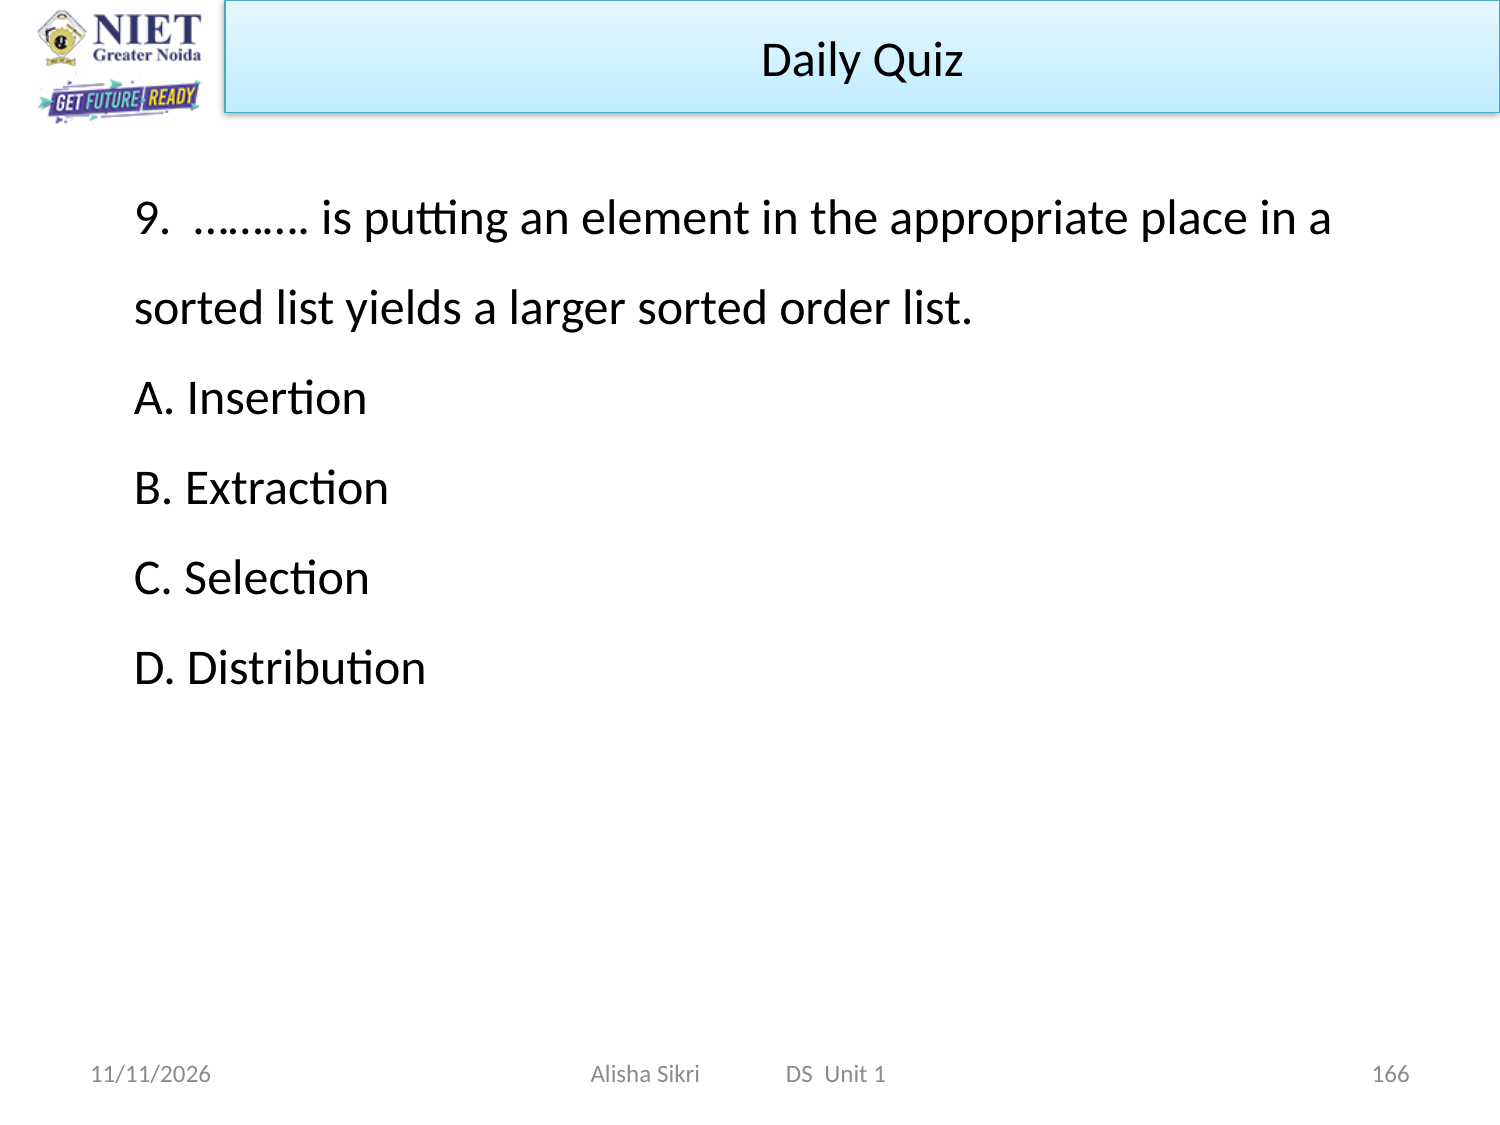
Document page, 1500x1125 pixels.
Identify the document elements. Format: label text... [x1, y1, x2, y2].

footer Alisha Sikri DS Unit 1 [412, 1042, 1074, 1103]
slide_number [75, 1042, 412, 1103]
list 9. ………. is putting an element in the appropriate place in a sorted list yields a larger sorted order list. A. Insertion B. Extraction C. Selection D. Distribution [118, 146, 1376, 1024]
text_box Daily Quiz [238, 0, 1500, 113]
slide_number 166 [1074, 1042, 1425, 1103]
picture [0, 0, 238, 135]
